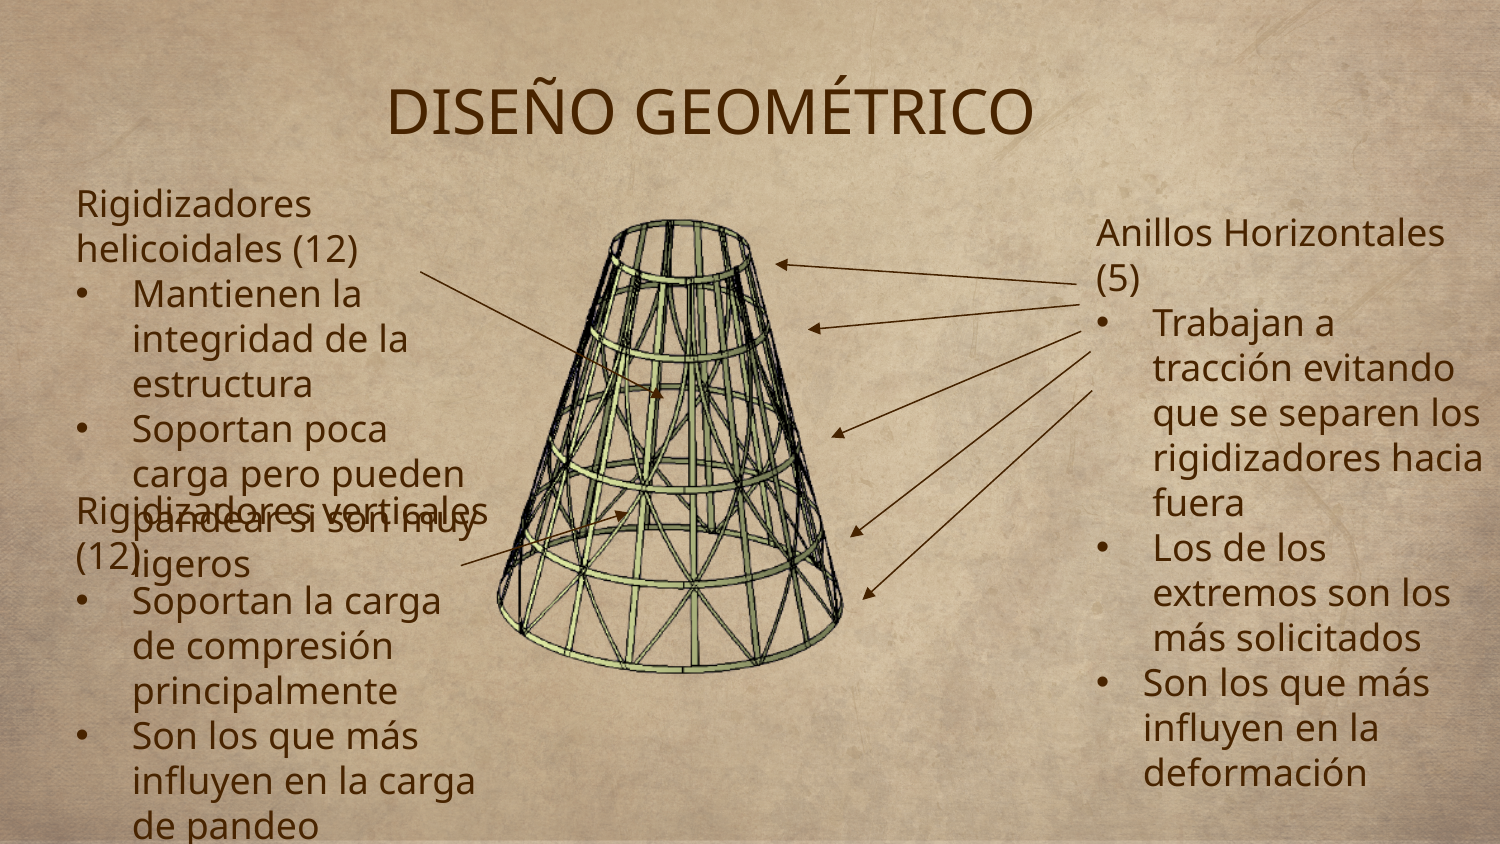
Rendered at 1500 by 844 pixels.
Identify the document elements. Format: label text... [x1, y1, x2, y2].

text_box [849, 446, 857, 538]
text_box Rigidizadores helicoidales (12) Mantienen la integridad de la estructura Soportan poca carga pero pueden pandear si son muy ligeros [60, 164, 339, 324]
title DISEÑO GEOMÉTRICO [268, 56, 1154, 216]
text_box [830, 330, 1082, 438]
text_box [774, 263, 1077, 285]
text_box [862, 390, 1093, 601]
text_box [1085, 351, 1091, 390]
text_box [460, 512, 629, 566]
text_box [807, 304, 1080, 330]
picture [0, 0, 1500, 844]
text_box Rigidizadores verticales (12) Soportan la carga de compresión principalmente Son los que más influyen en la carga de pandeo [60, 472, 339, 632]
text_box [419, 271, 665, 399]
text_box Anillos Horizontales (5) Trabajan a tracción evitando que se separen los rigidizadores hacia fuera Los de los extremos son los más solicitados Son los que más influyen en la deformación [1080, 194, 1500, 354]
